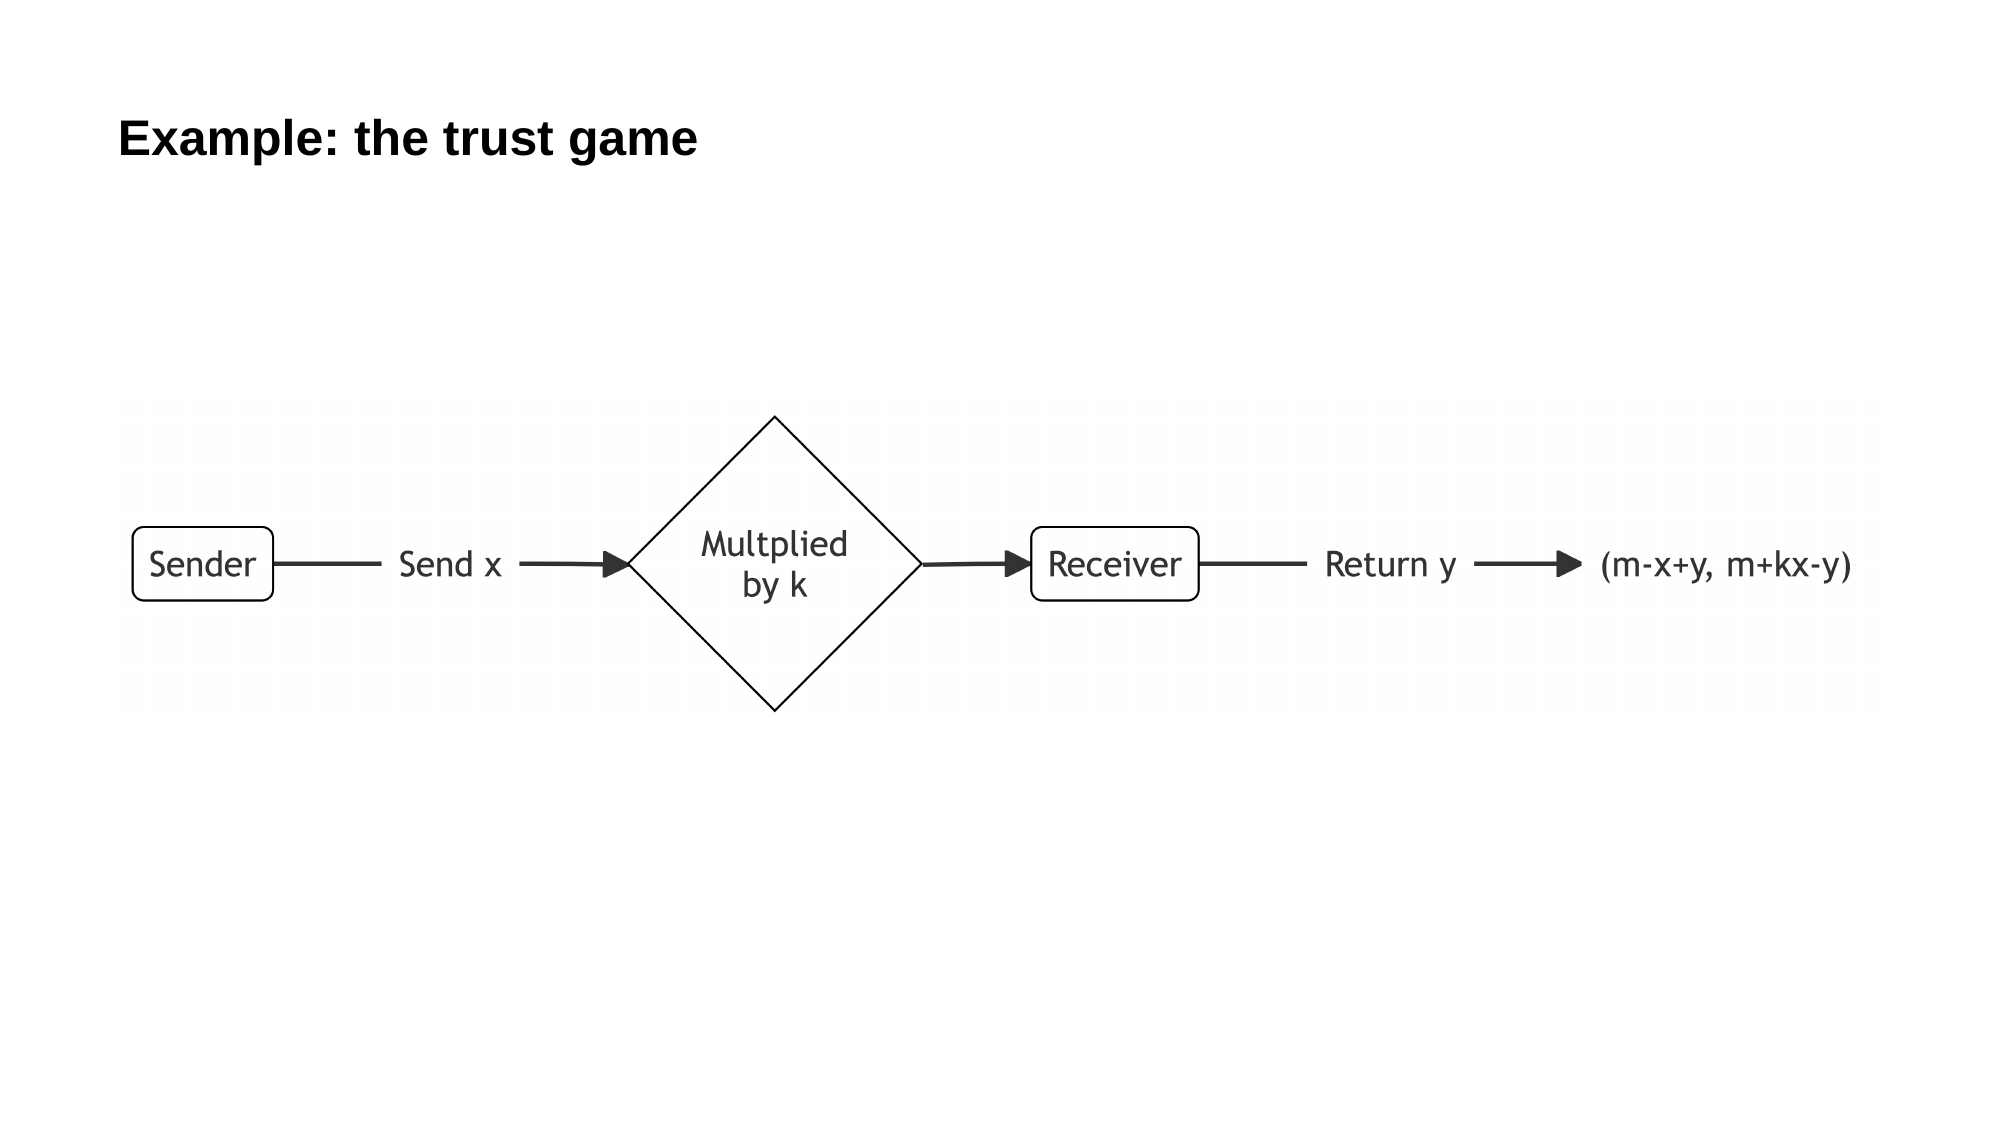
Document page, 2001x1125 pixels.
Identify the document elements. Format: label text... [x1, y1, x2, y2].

picture [115, 399, 1884, 726]
title Example: the trust game [102, 96, 1797, 174]
